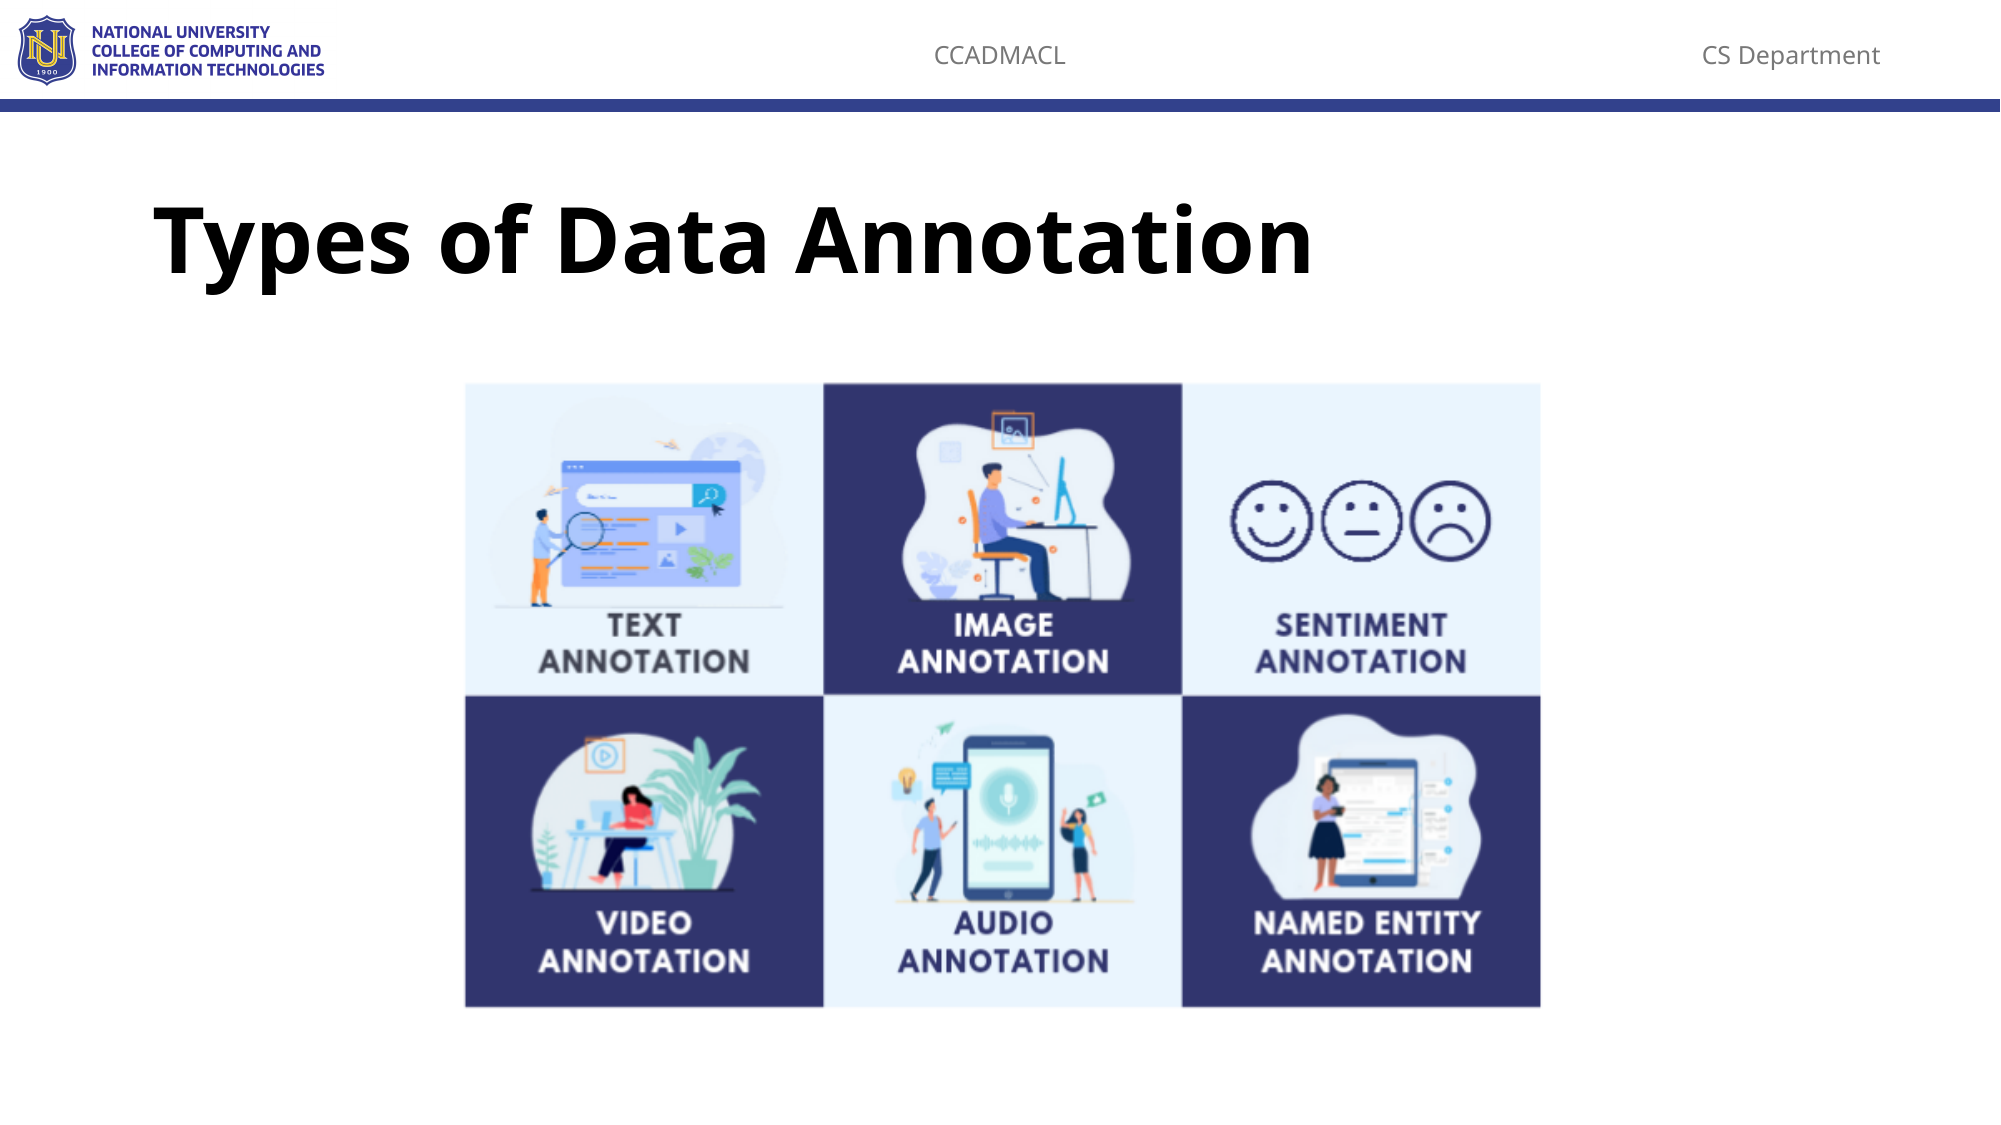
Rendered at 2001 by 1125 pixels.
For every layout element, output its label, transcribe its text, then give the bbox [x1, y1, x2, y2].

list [376, 315, 1624, 1085]
picture [0, 0, 337, 99]
title Types of Data Annotation [137, 135, 1863, 353]
